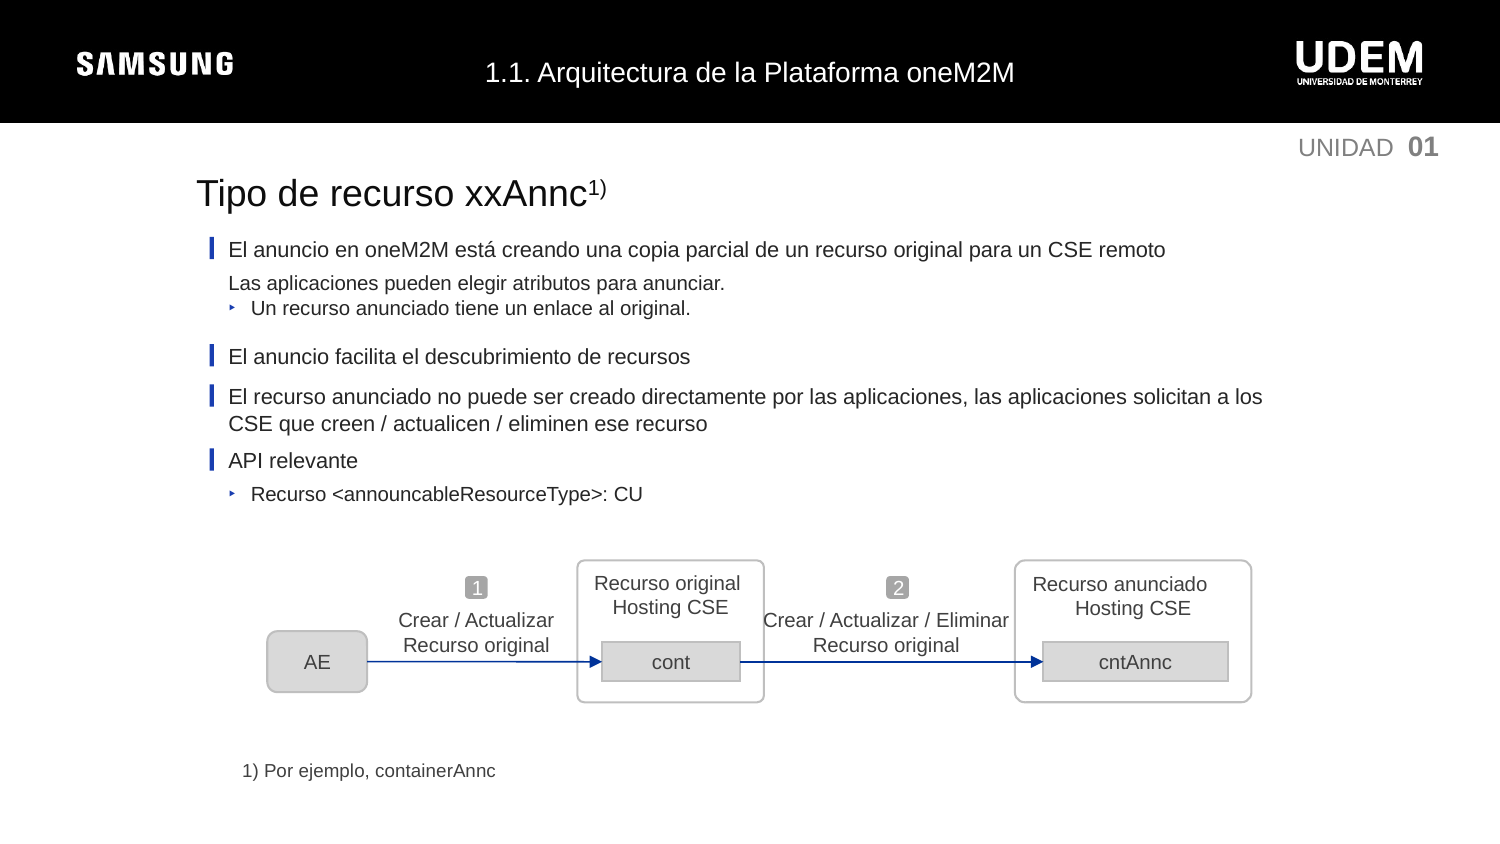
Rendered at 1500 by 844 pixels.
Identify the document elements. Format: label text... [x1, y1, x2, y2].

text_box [209, 235, 1291, 263]
text_box Recurso <announcableResourceType>: CU [227, 474, 1291, 516]
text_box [209, 342, 1291, 370]
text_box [209, 382, 1291, 436]
text_box Tipo de recurso xxAnnc1) [195, 168, 1305, 215]
text_box UNIDAD 01 [1289, 127, 1439, 162]
picture [0, 0, 1500, 844]
text_box 1) Por ejemplo, containerAnnc [227, 751, 530, 789]
text_box Las aplicaciones pueden elegir atributos para anunciar. Un recurso anunciado tiene un enlace al original. [227, 263, 1291, 329]
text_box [209, 447, 1291, 474]
text_box 1.1. Arquitectura de la Plataforma oneM2M [279, 54, 1221, 88]
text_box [267, 560, 1252, 703]
